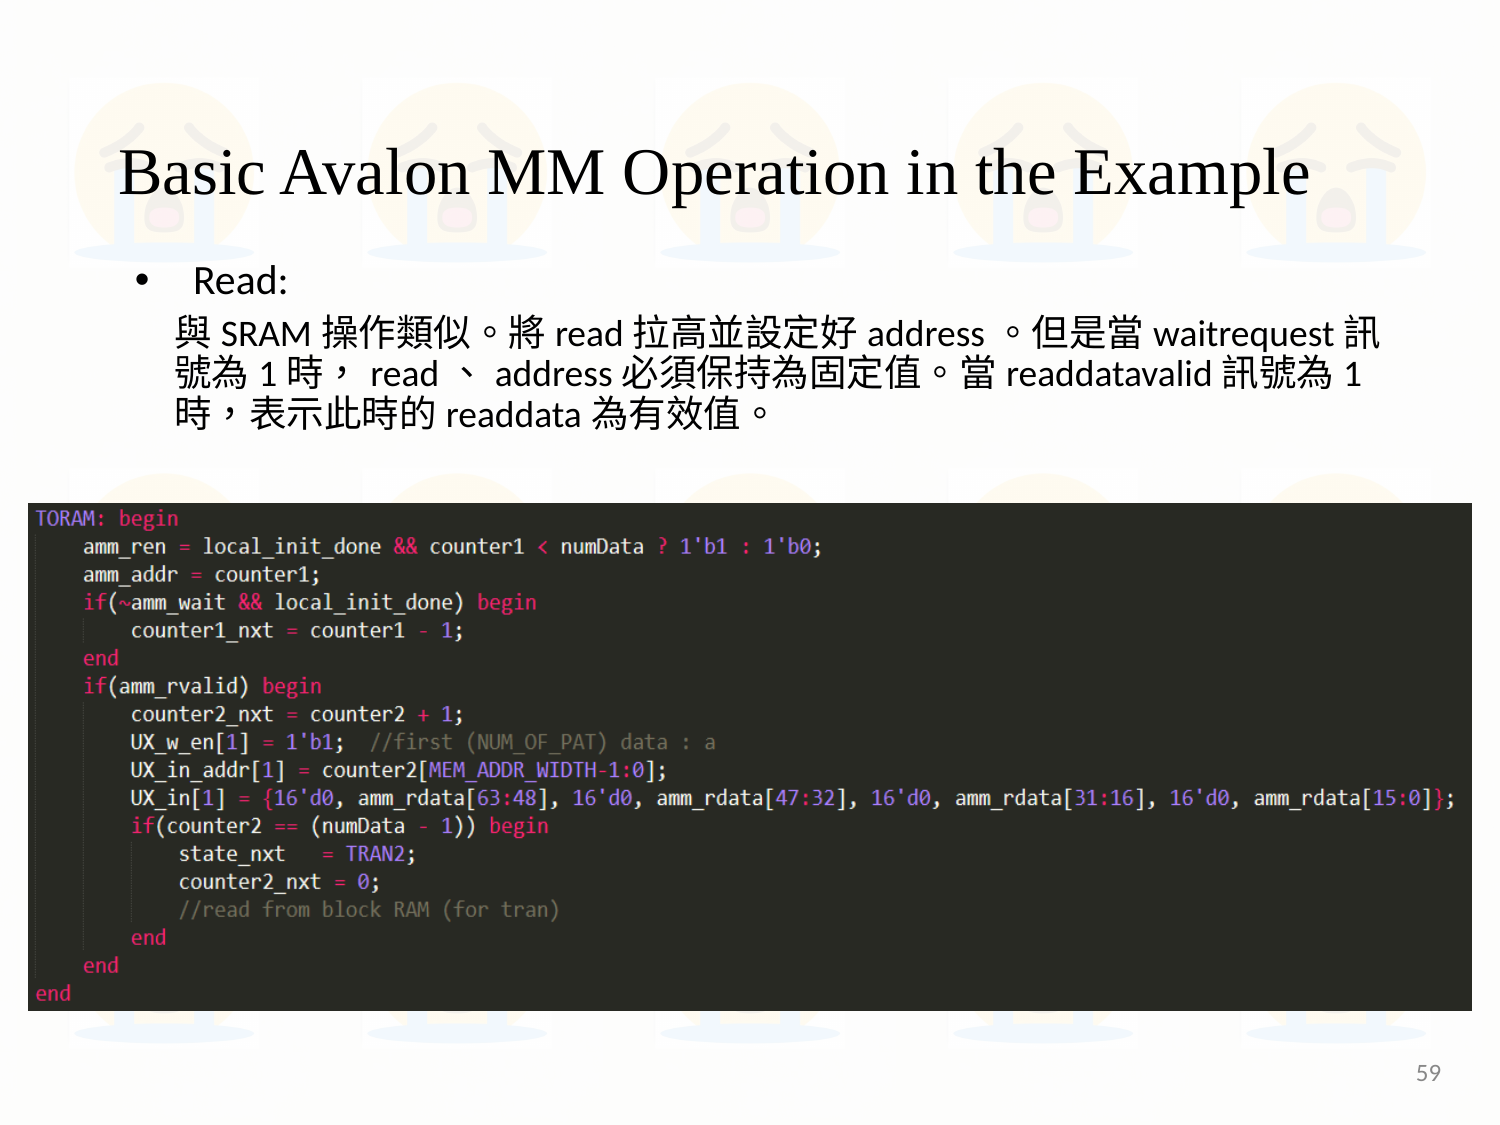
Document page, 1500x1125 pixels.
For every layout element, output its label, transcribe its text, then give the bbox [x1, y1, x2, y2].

picture [28, 502, 1472, 1012]
title Basic Avalon MM Operation in the Example [103, 91, 1397, 251]
list Read: 與SRAM操作類似。將read拉高並設定好address。但是當waitrequest訊號為1時，read、address必須保持為固定值。當readdatavalid訊號為1時，表示此時的readdata為有效值。 [103, 251, 1397, 501]
slide_number 59 [1118, 1041, 1457, 1101]
